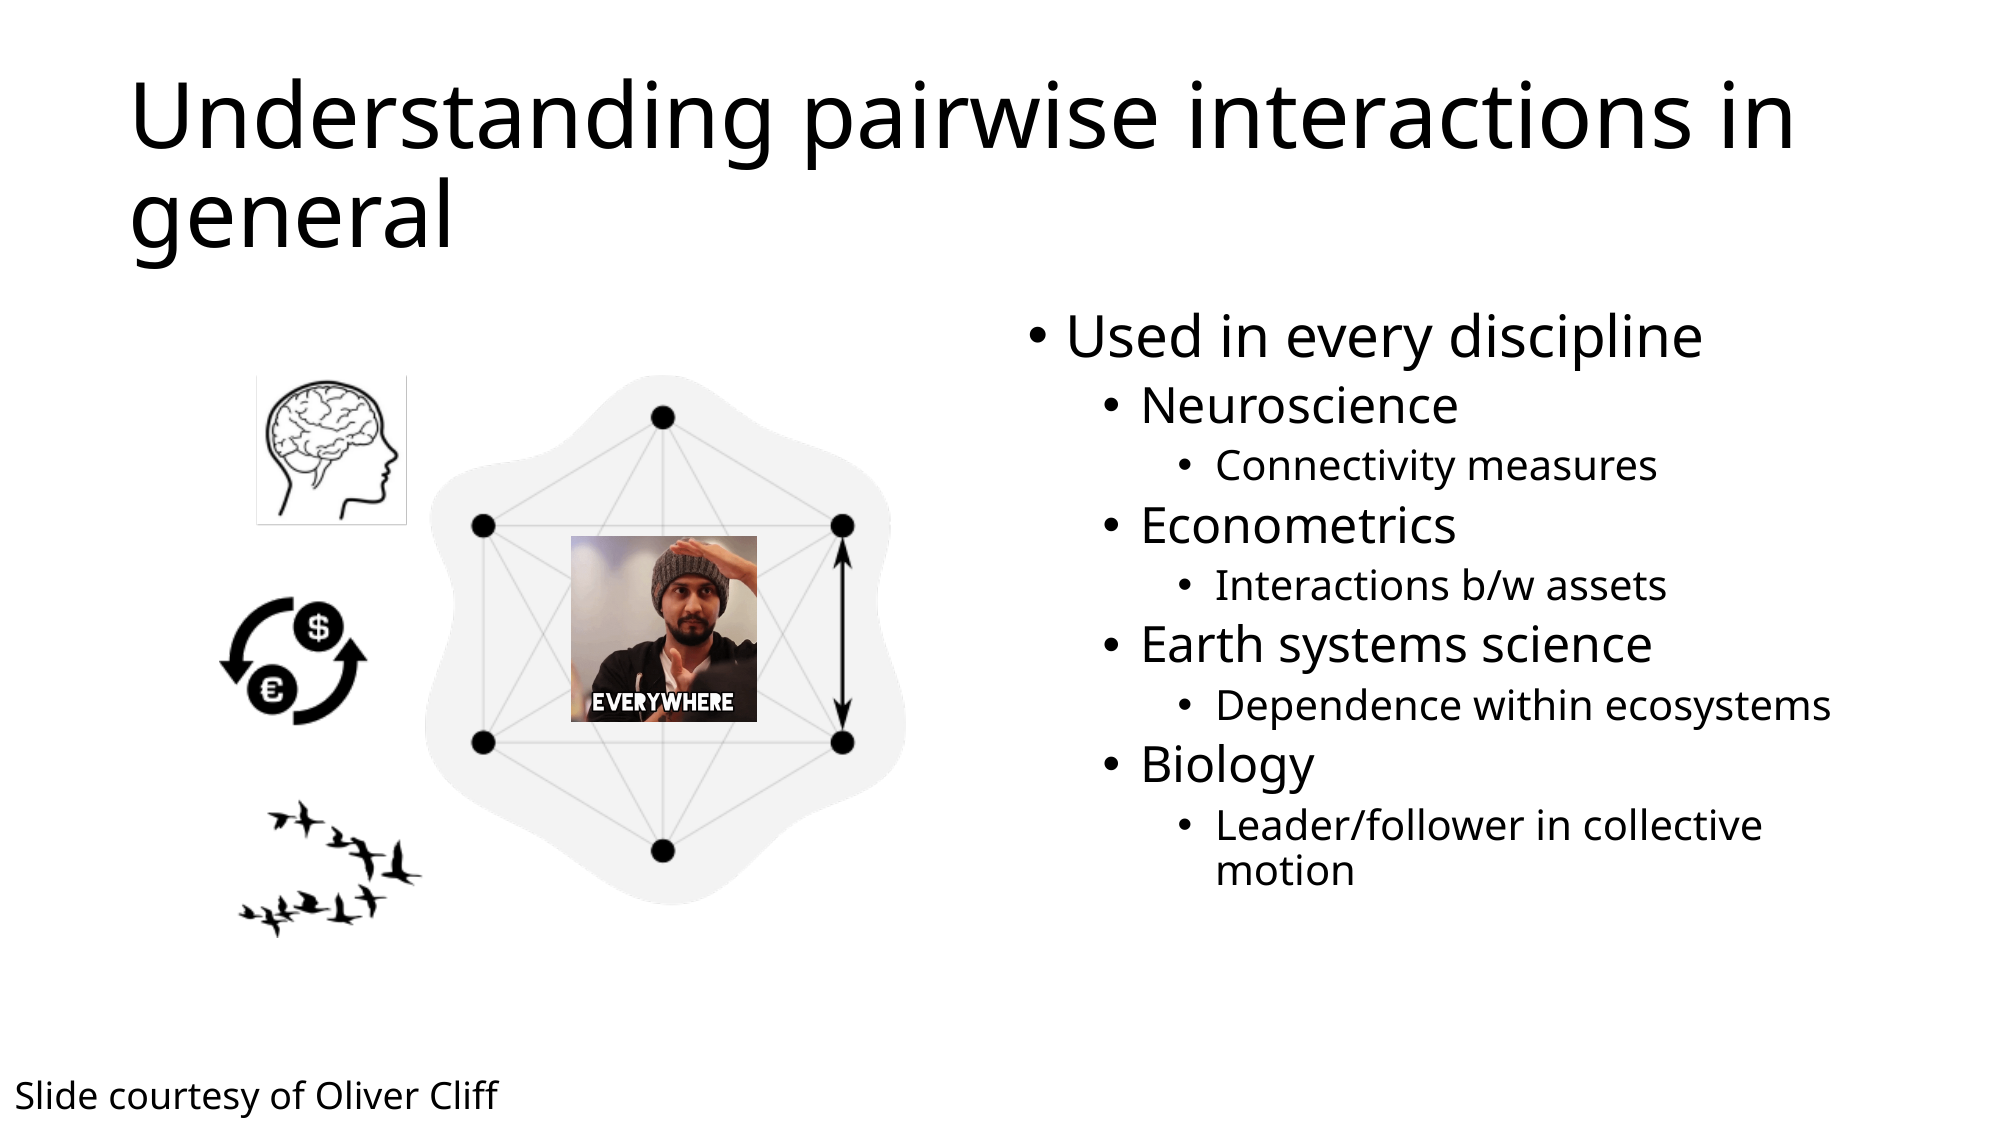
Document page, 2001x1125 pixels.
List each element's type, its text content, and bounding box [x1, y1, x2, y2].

title Understanding pairwise interactions in general [113, 59, 1863, 278]
picture [571, 536, 757, 722]
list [219, 375, 906, 938]
list Used in every discipline Neuroscience Connectivity measures Econometrics Interactions b/w assets Earth systems science Dependence within ecosystems Biology Leader/follower in collective motion [1012, 299, 1863, 1014]
text_box Slide courtesy of Oliver Cliff [0, 1064, 803, 1125]
